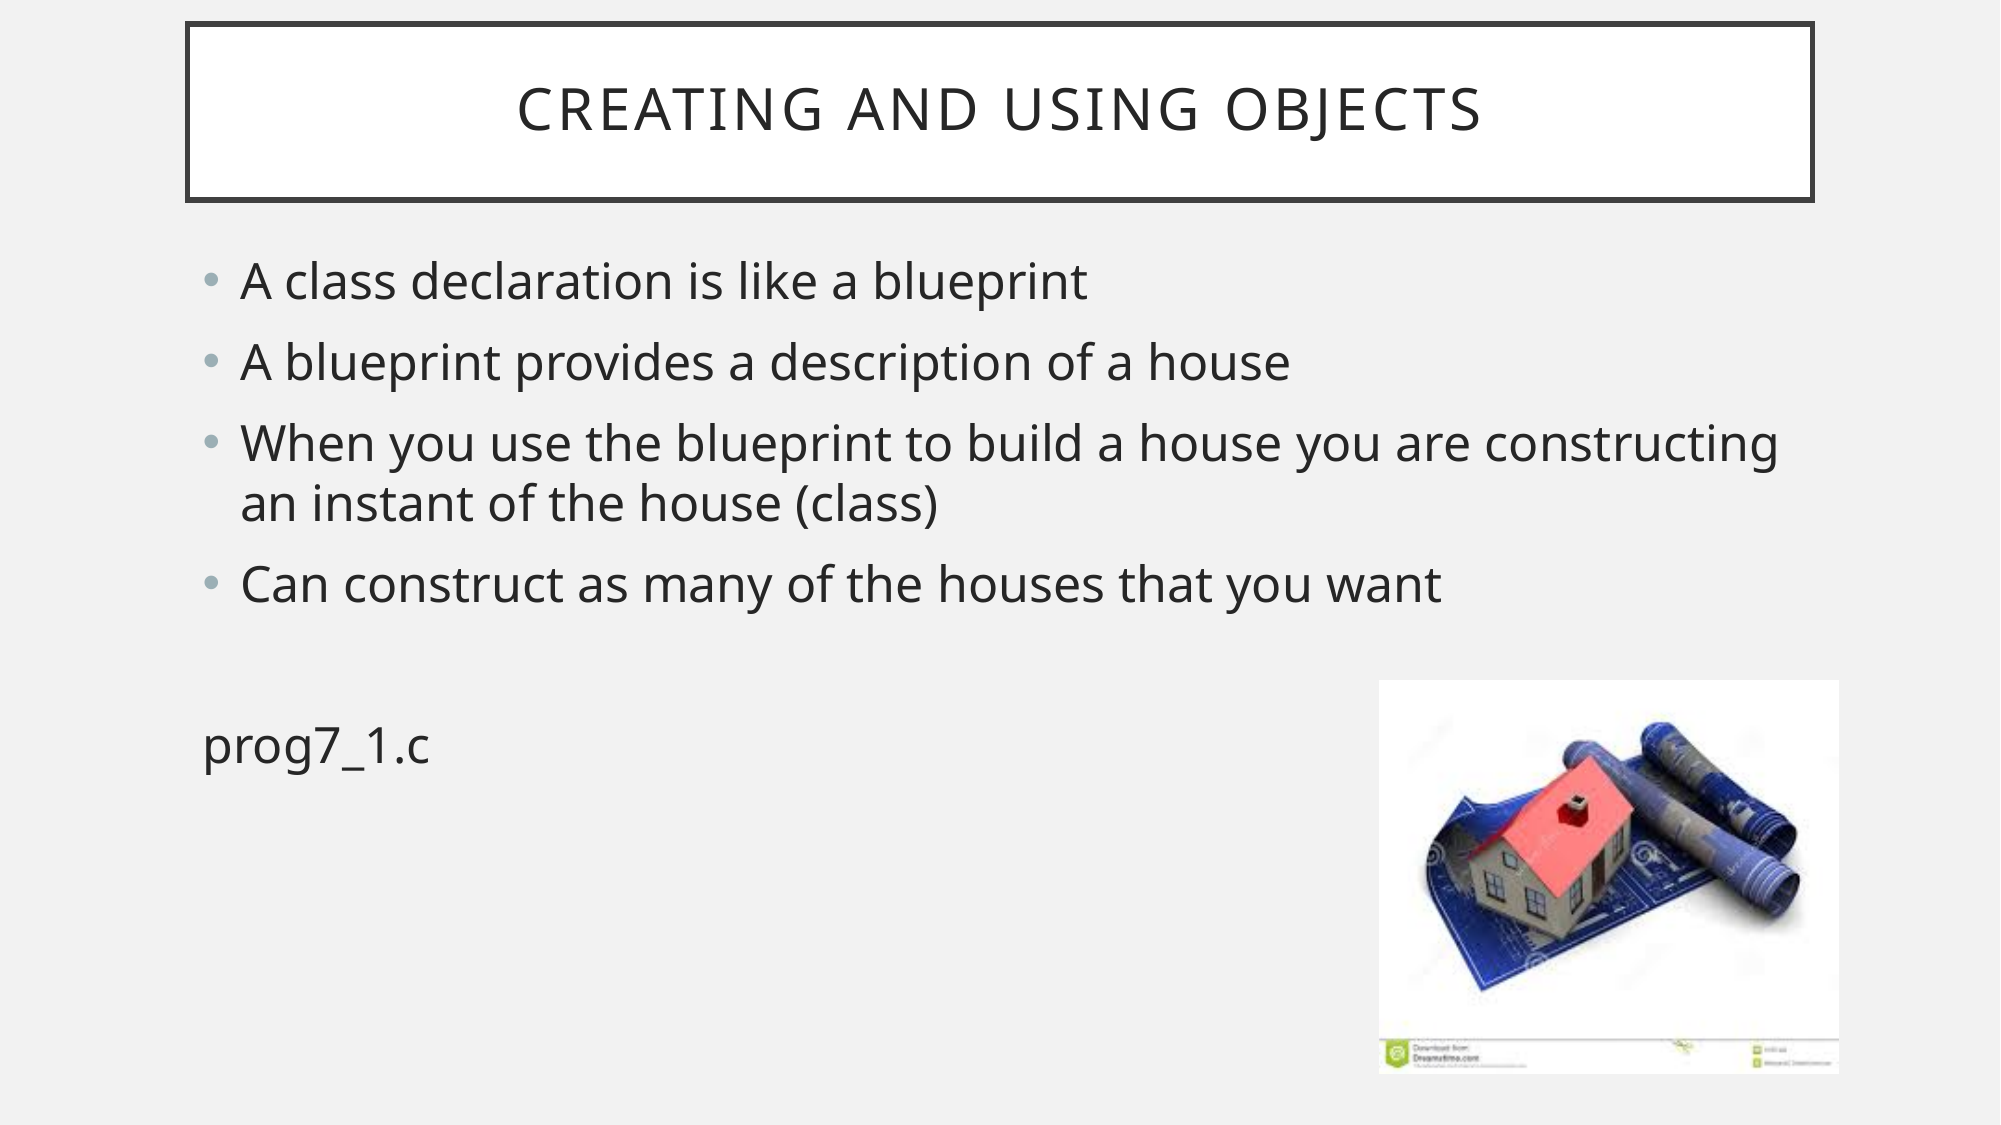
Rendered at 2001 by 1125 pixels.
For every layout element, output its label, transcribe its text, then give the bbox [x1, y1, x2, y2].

picture [1379, 680, 1839, 1074]
list A class declaration is like a blueprint A blueprint provides a description of a house When you use the blueprint to build a house you are constructing an instant of the house (class) Can construct as many of the houses that you want prog7_1.c [187, 242, 1813, 942]
title Creating and using objects [185, 21, 1815, 203]
